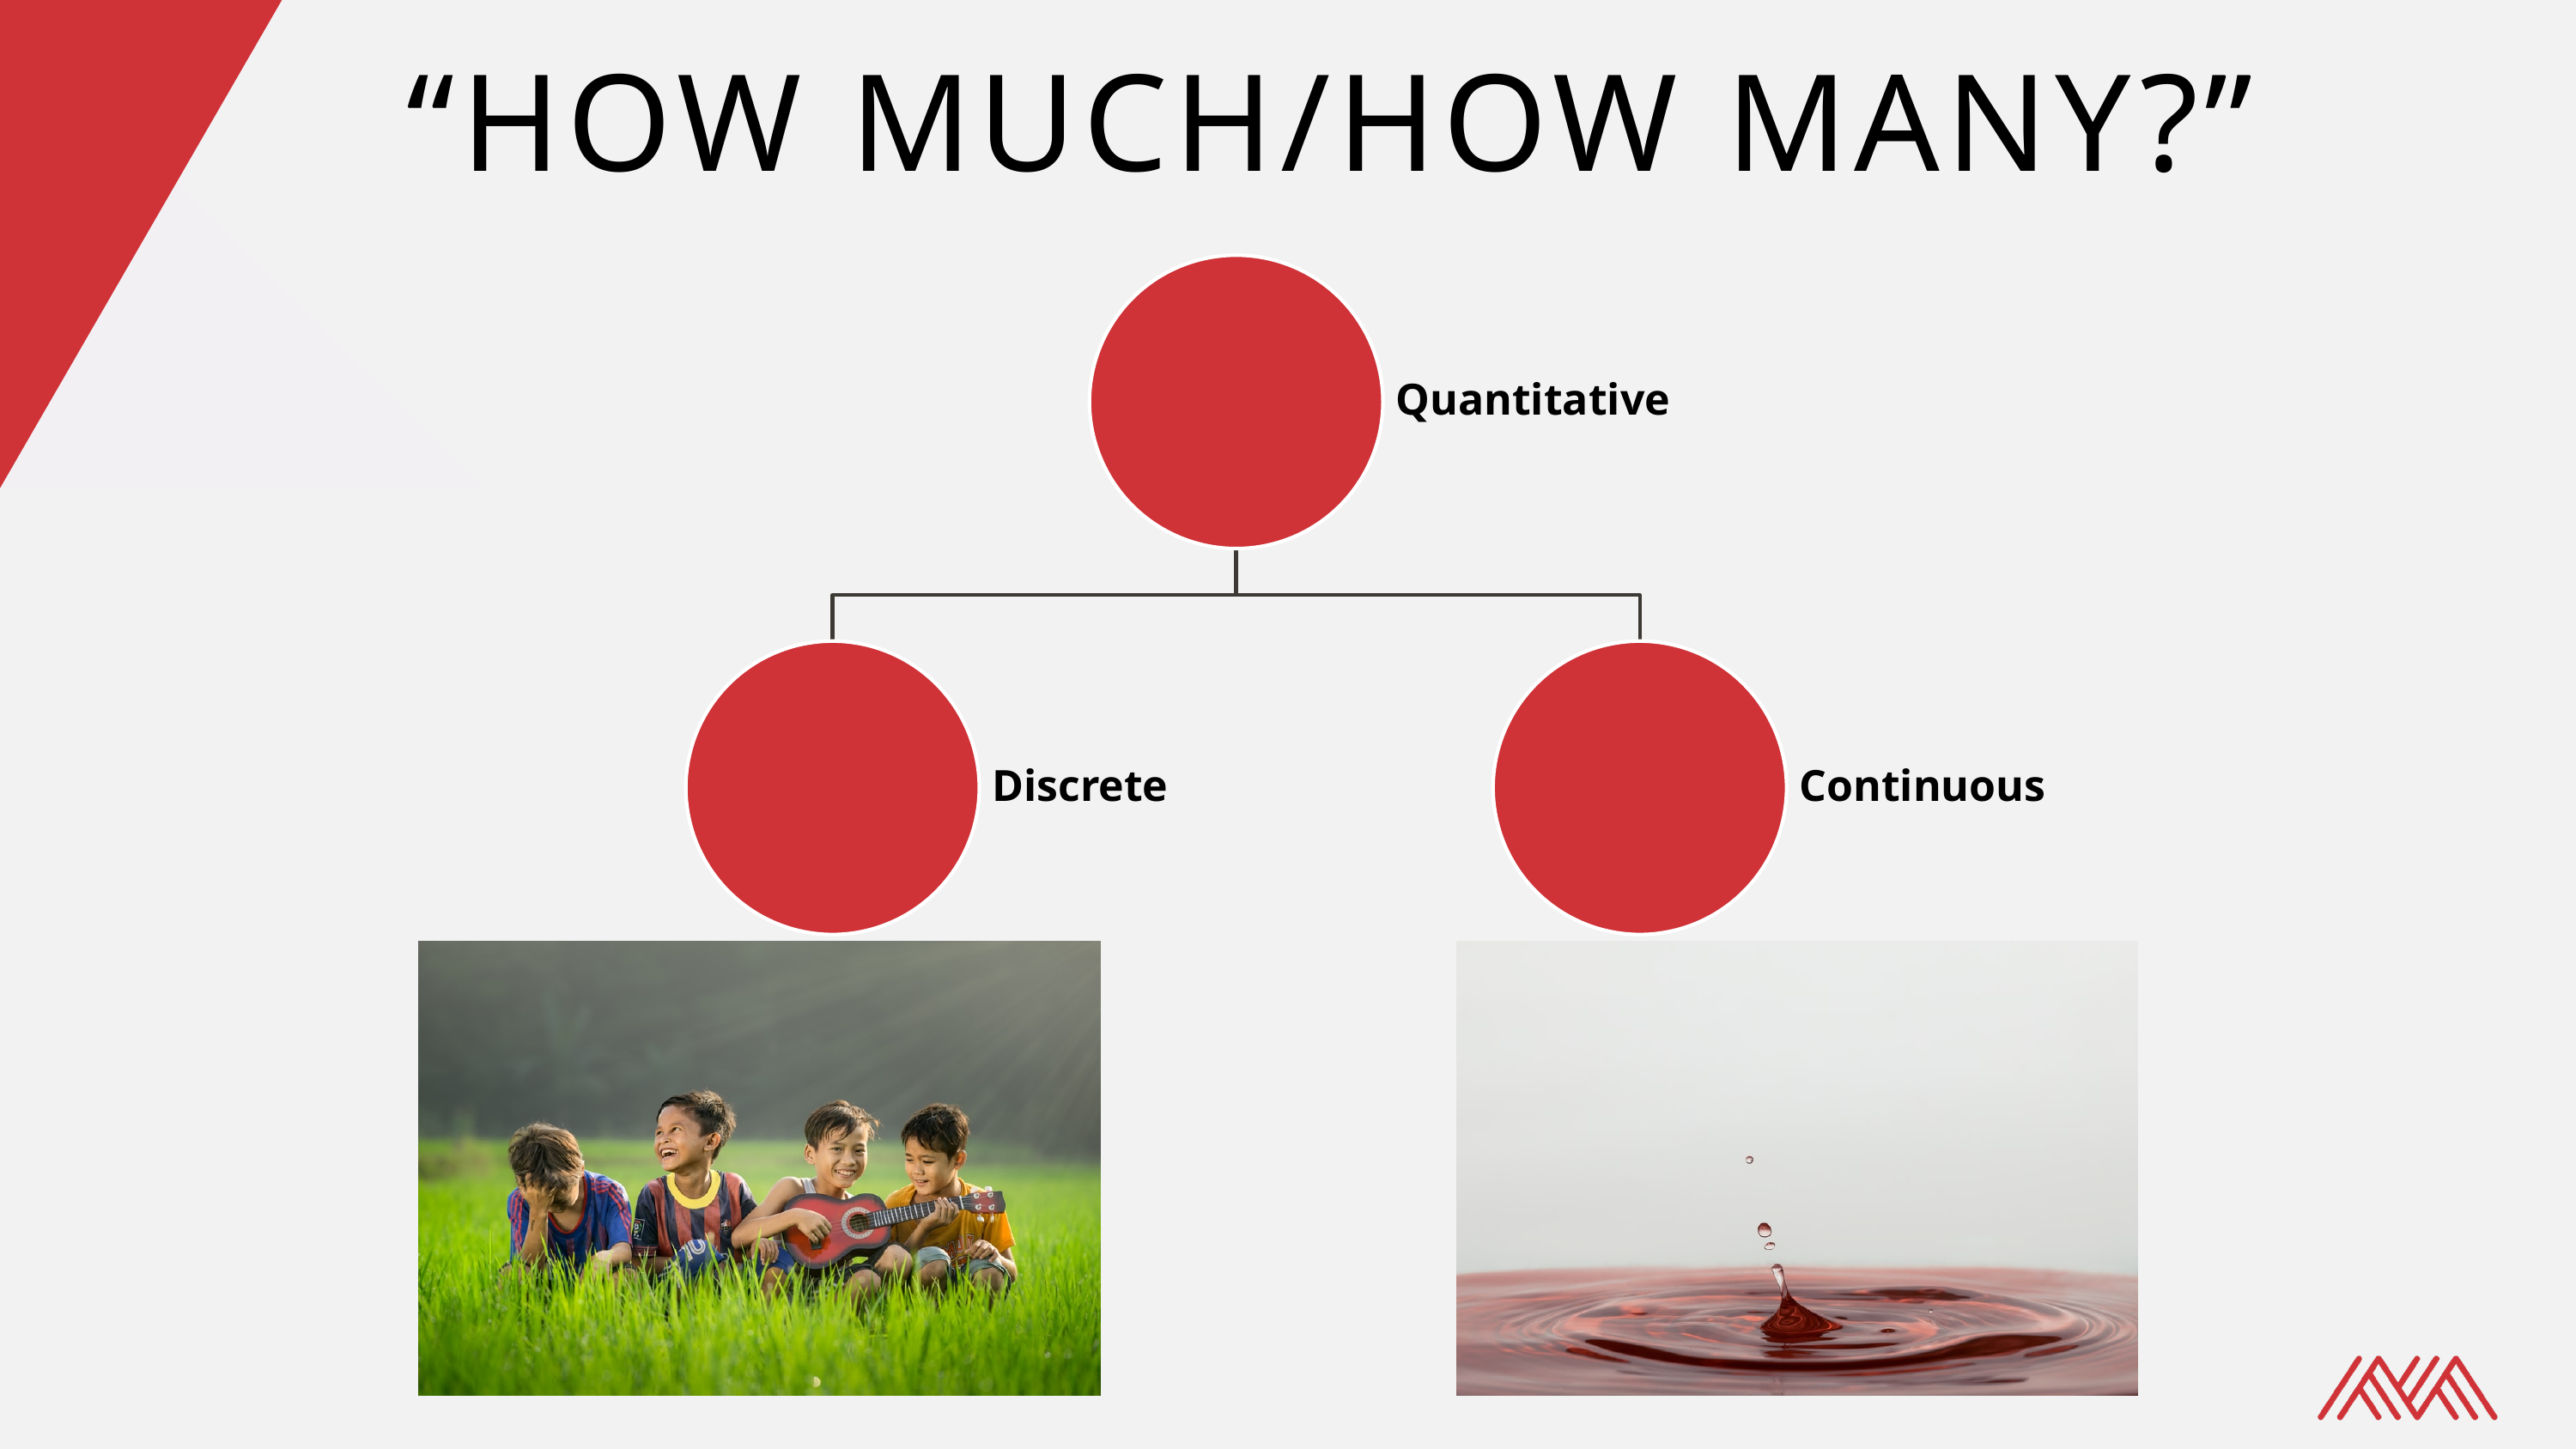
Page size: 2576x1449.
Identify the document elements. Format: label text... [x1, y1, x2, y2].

picture [418, 941, 1101, 1396]
picture [1455, 941, 2139, 1396]
picture [2266, 1304, 2551, 1422]
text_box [302, 7, 483, 488]
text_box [0, 0, 298, 488]
text_box “HOW MUCH/HOW MANY?” [485, 37, 2432, 198]
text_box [436, 247, 2476, 942]
